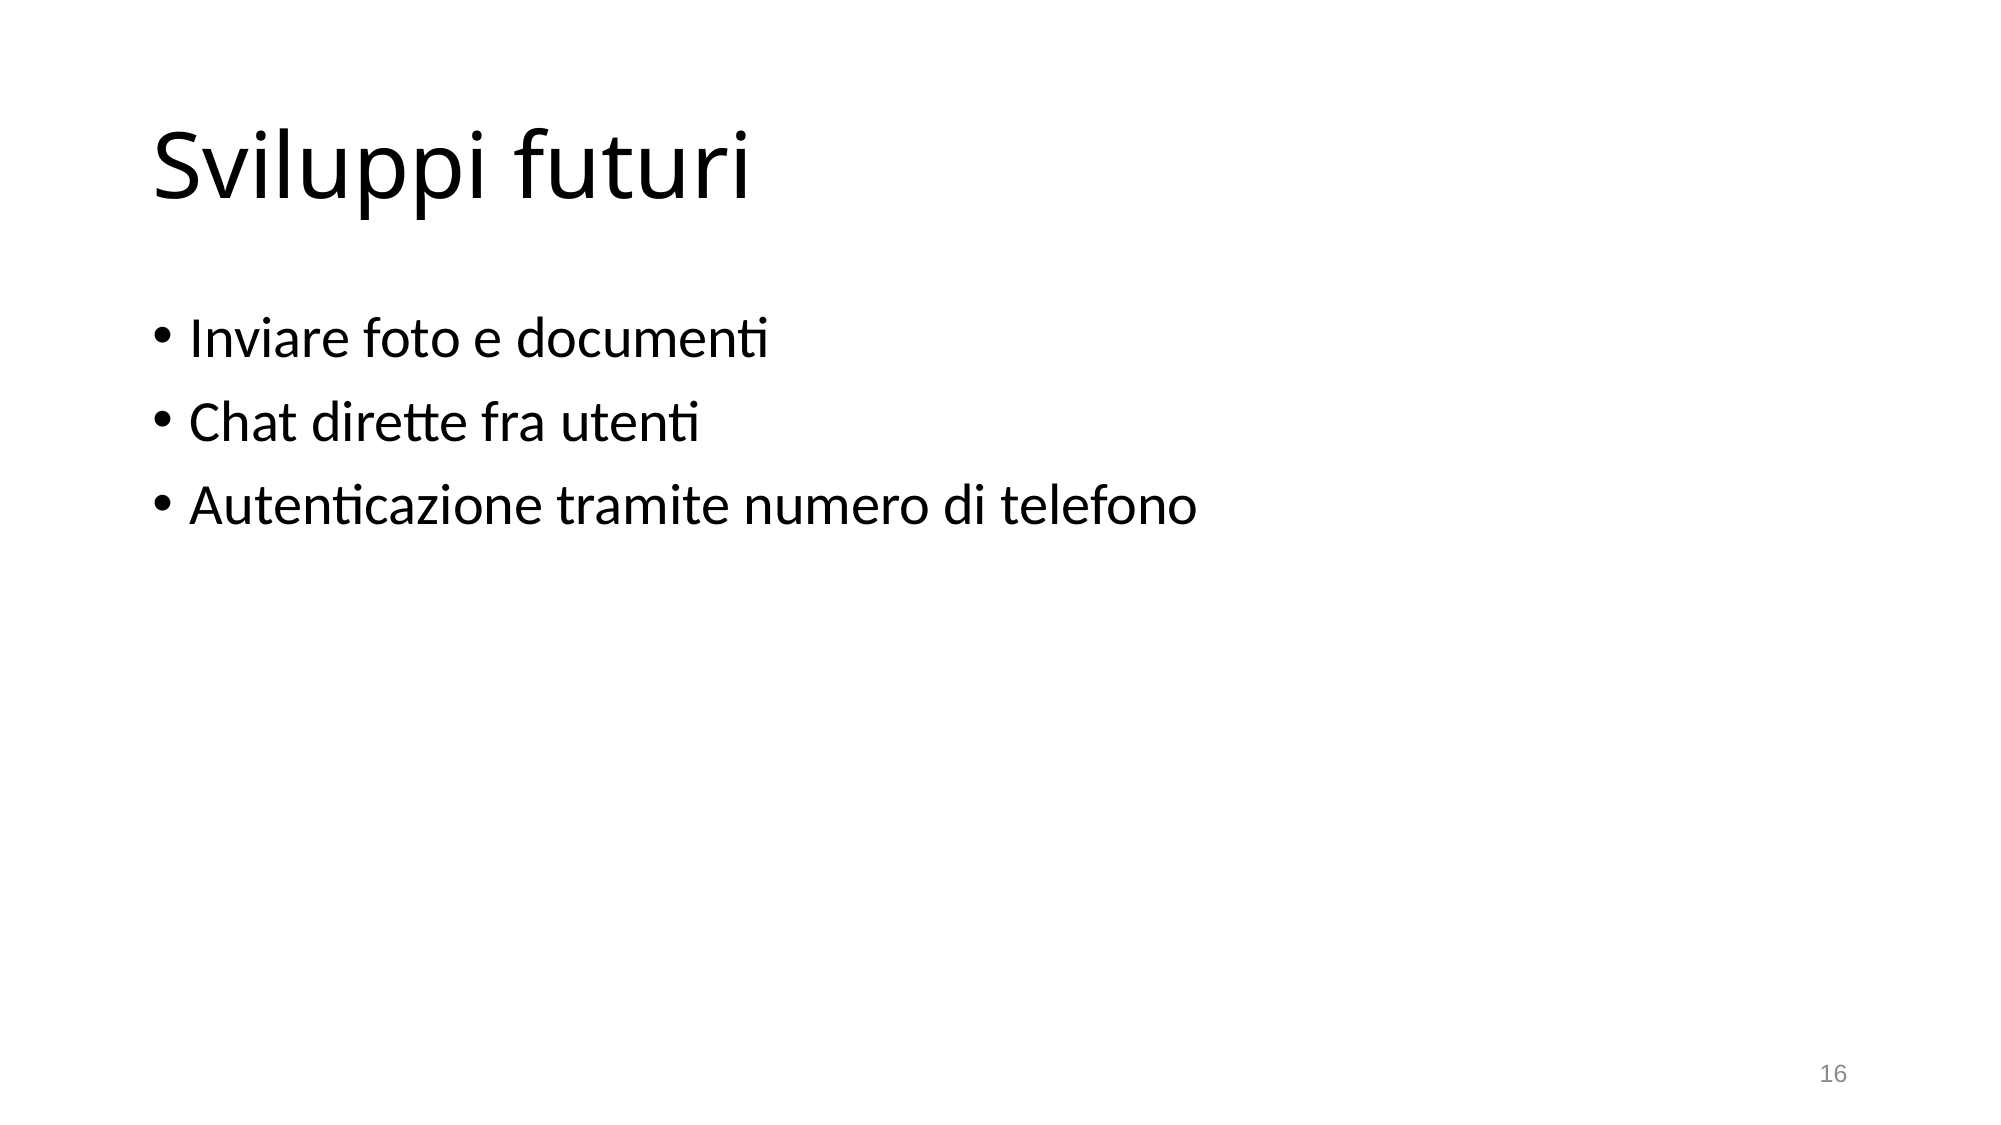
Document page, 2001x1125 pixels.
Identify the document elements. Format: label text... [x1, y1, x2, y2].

slide_number 16 [1412, 1042, 1863, 1103]
list Inviare foto e documenti Chat dirette fra utenti Autenticazione tramite numero di telefono [137, 299, 1863, 1014]
title Sviluppi futuri [137, 59, 1863, 278]
